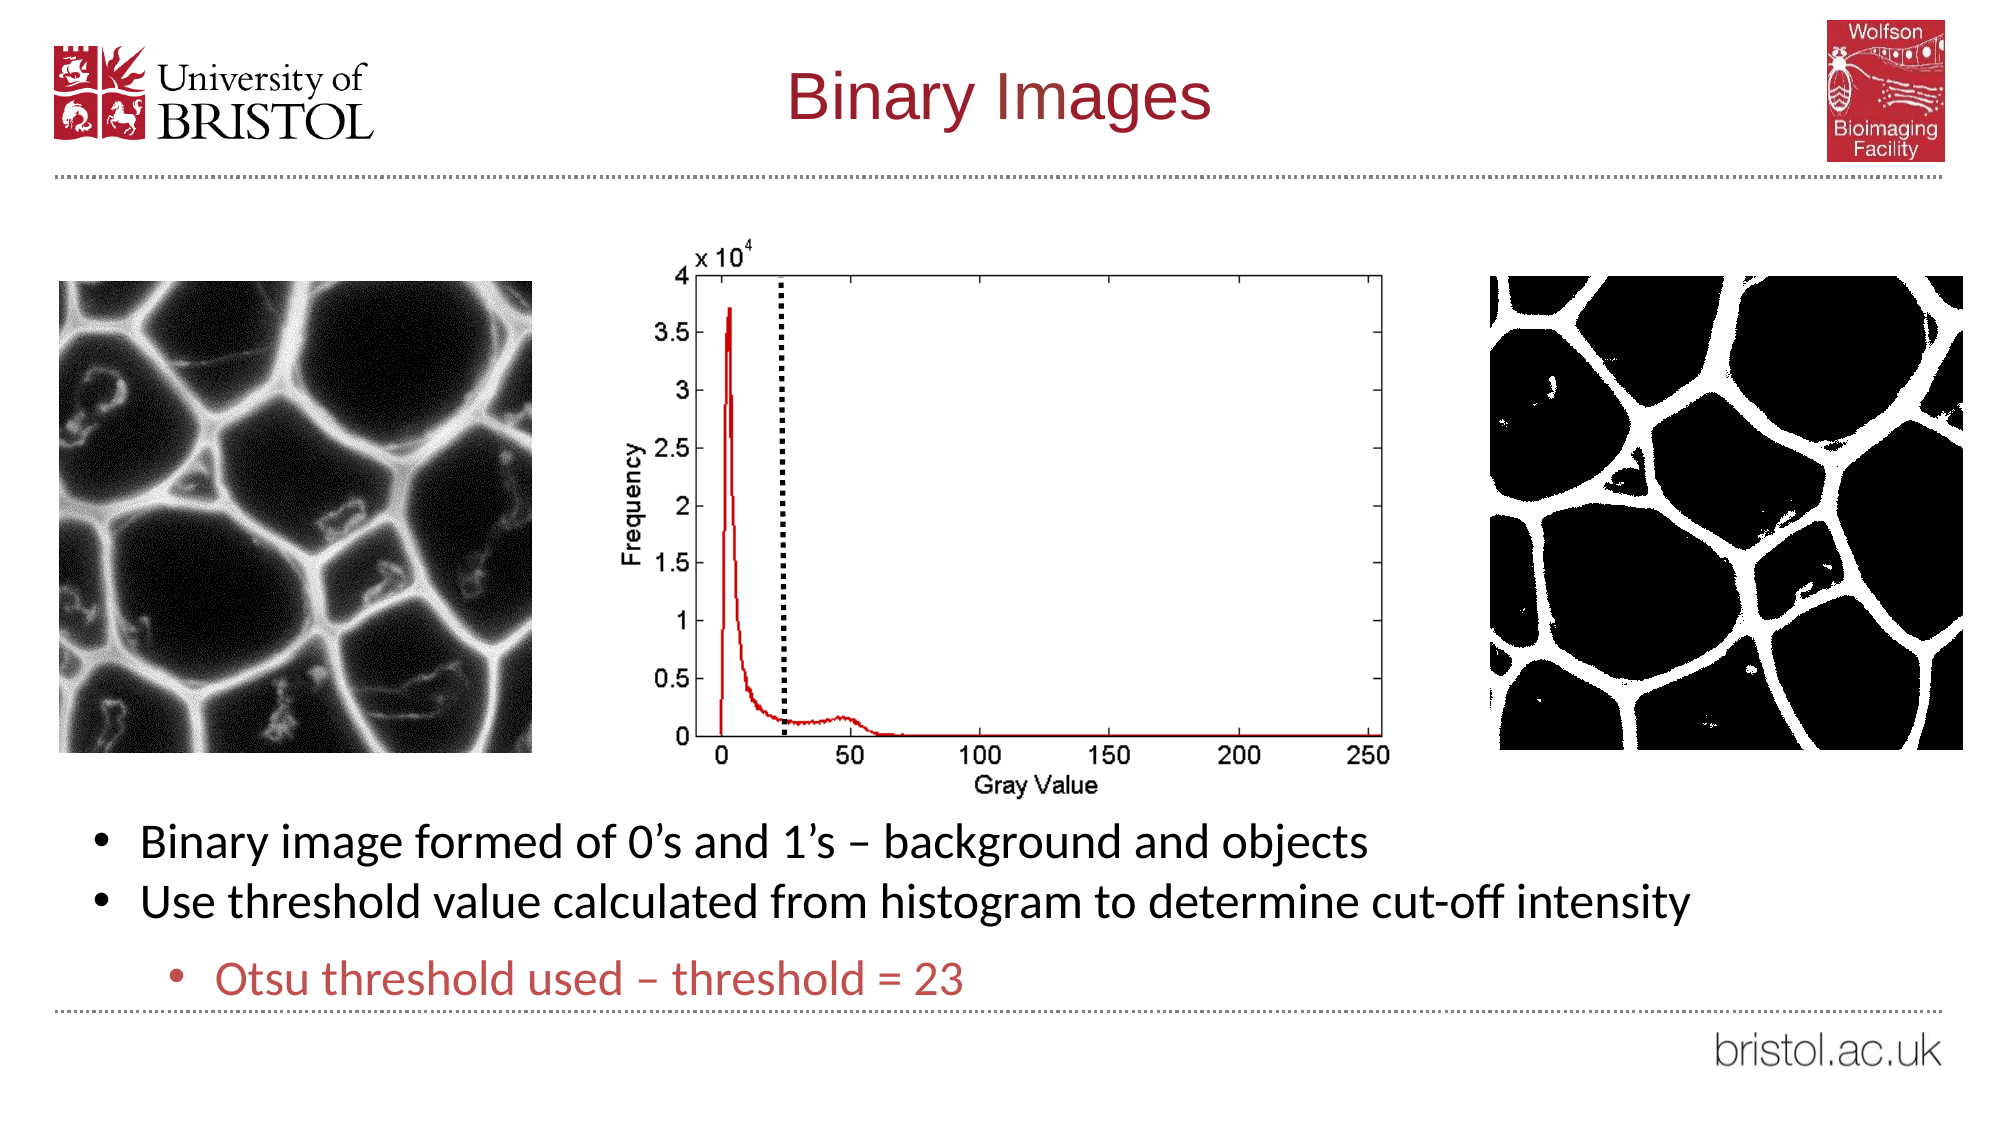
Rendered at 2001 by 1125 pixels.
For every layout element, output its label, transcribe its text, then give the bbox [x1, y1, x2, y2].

picture [1700, 1023, 1945, 1080]
picture [54, 46, 374, 140]
text_box Otsu threshold used – threshold = 23 [78, 937, 1717, 1013]
picture [579, 232, 1467, 802]
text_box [780, 276, 785, 735]
picture [1827, 20, 1945, 162]
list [59, 281, 532, 754]
picture [1490, 276, 1964, 750]
text_box Binary image formed of 0’s and 1’s – background and objects Use threshold value calculated from histogram to determine cut-off intensity [78, 801, 1855, 937]
title Binary Images [396, 41, 1604, 140]
